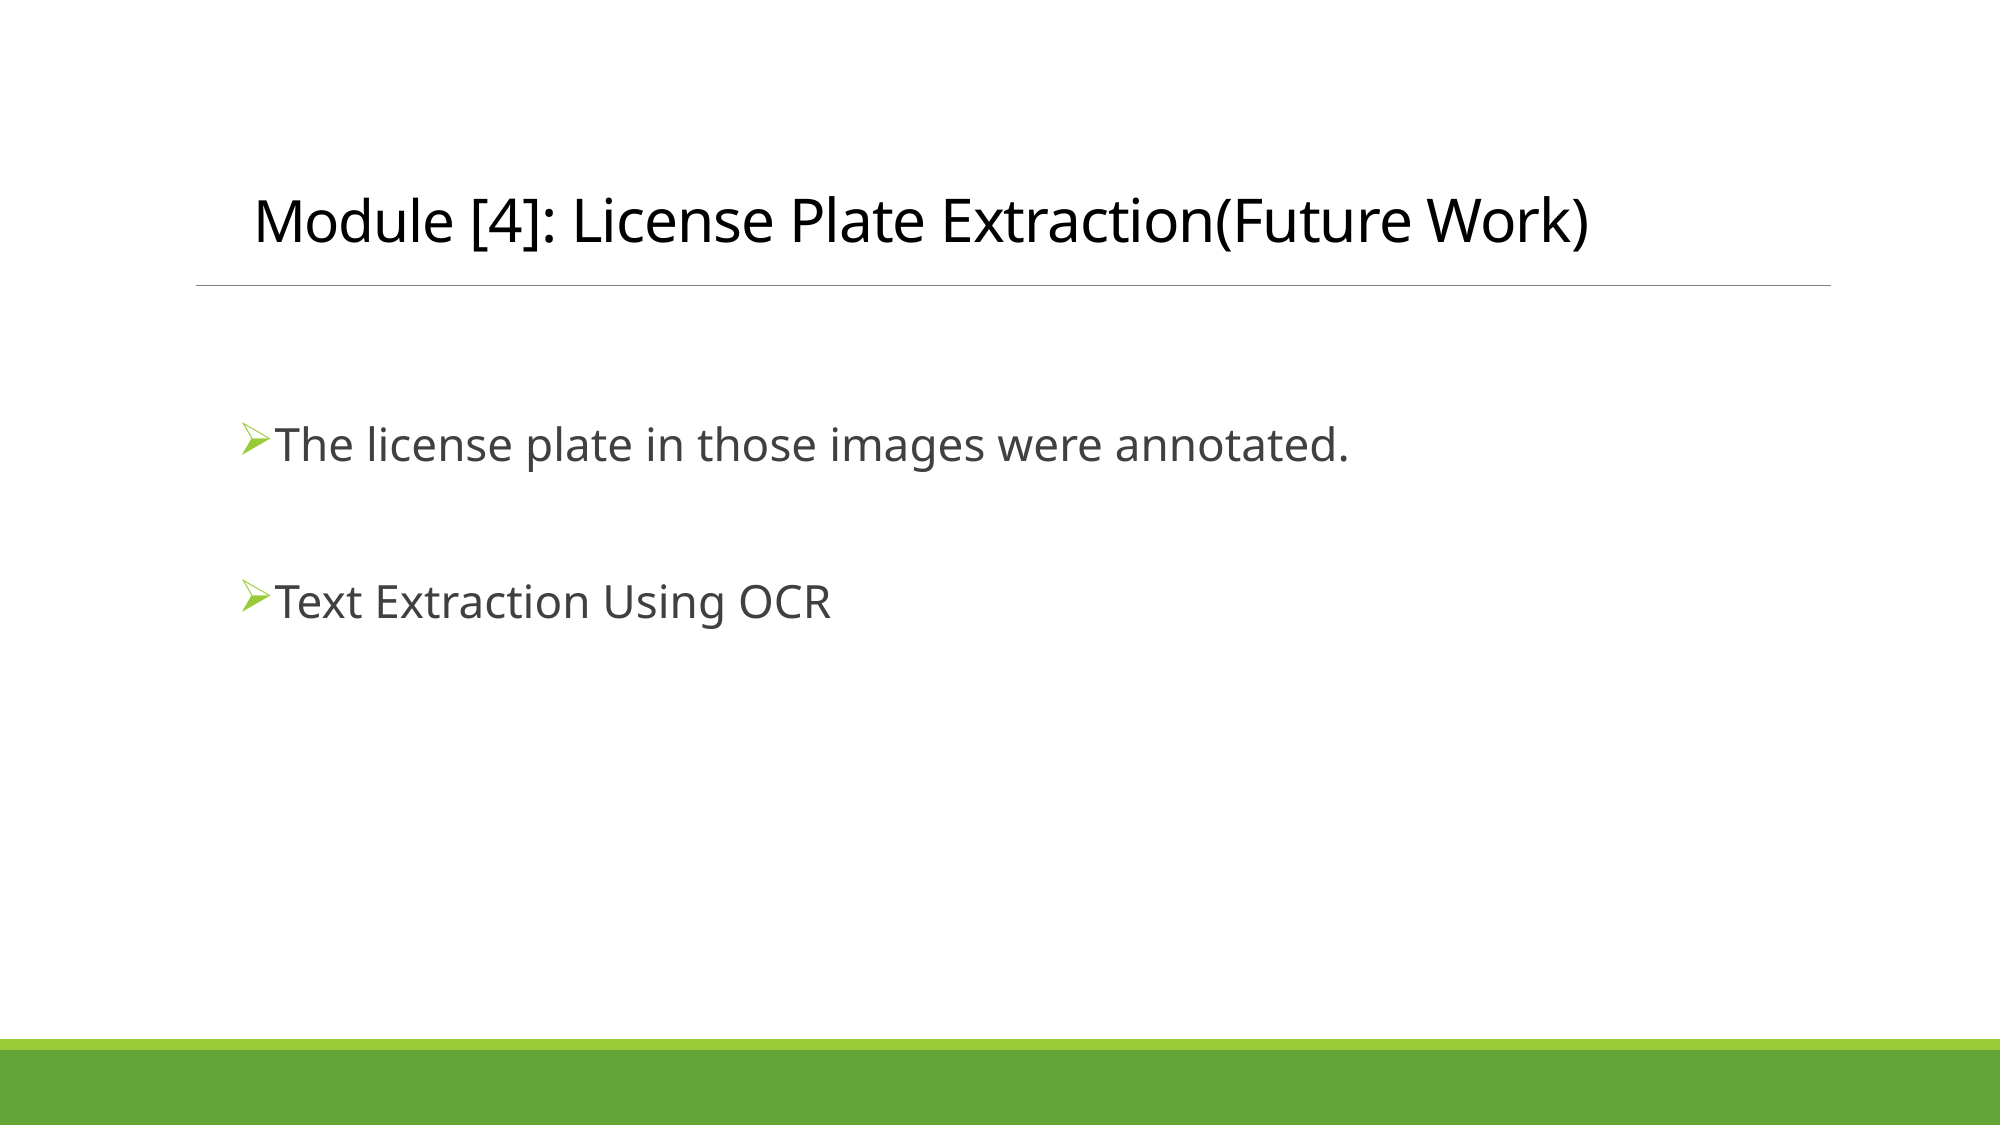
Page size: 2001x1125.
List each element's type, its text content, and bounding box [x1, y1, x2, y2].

list The license plate in those images were annotated. Text Extraction Using OCR [238, 330, 1814, 1008]
title Module [4]: License Plate Extraction(Future Work) [238, 90, 1814, 263]
